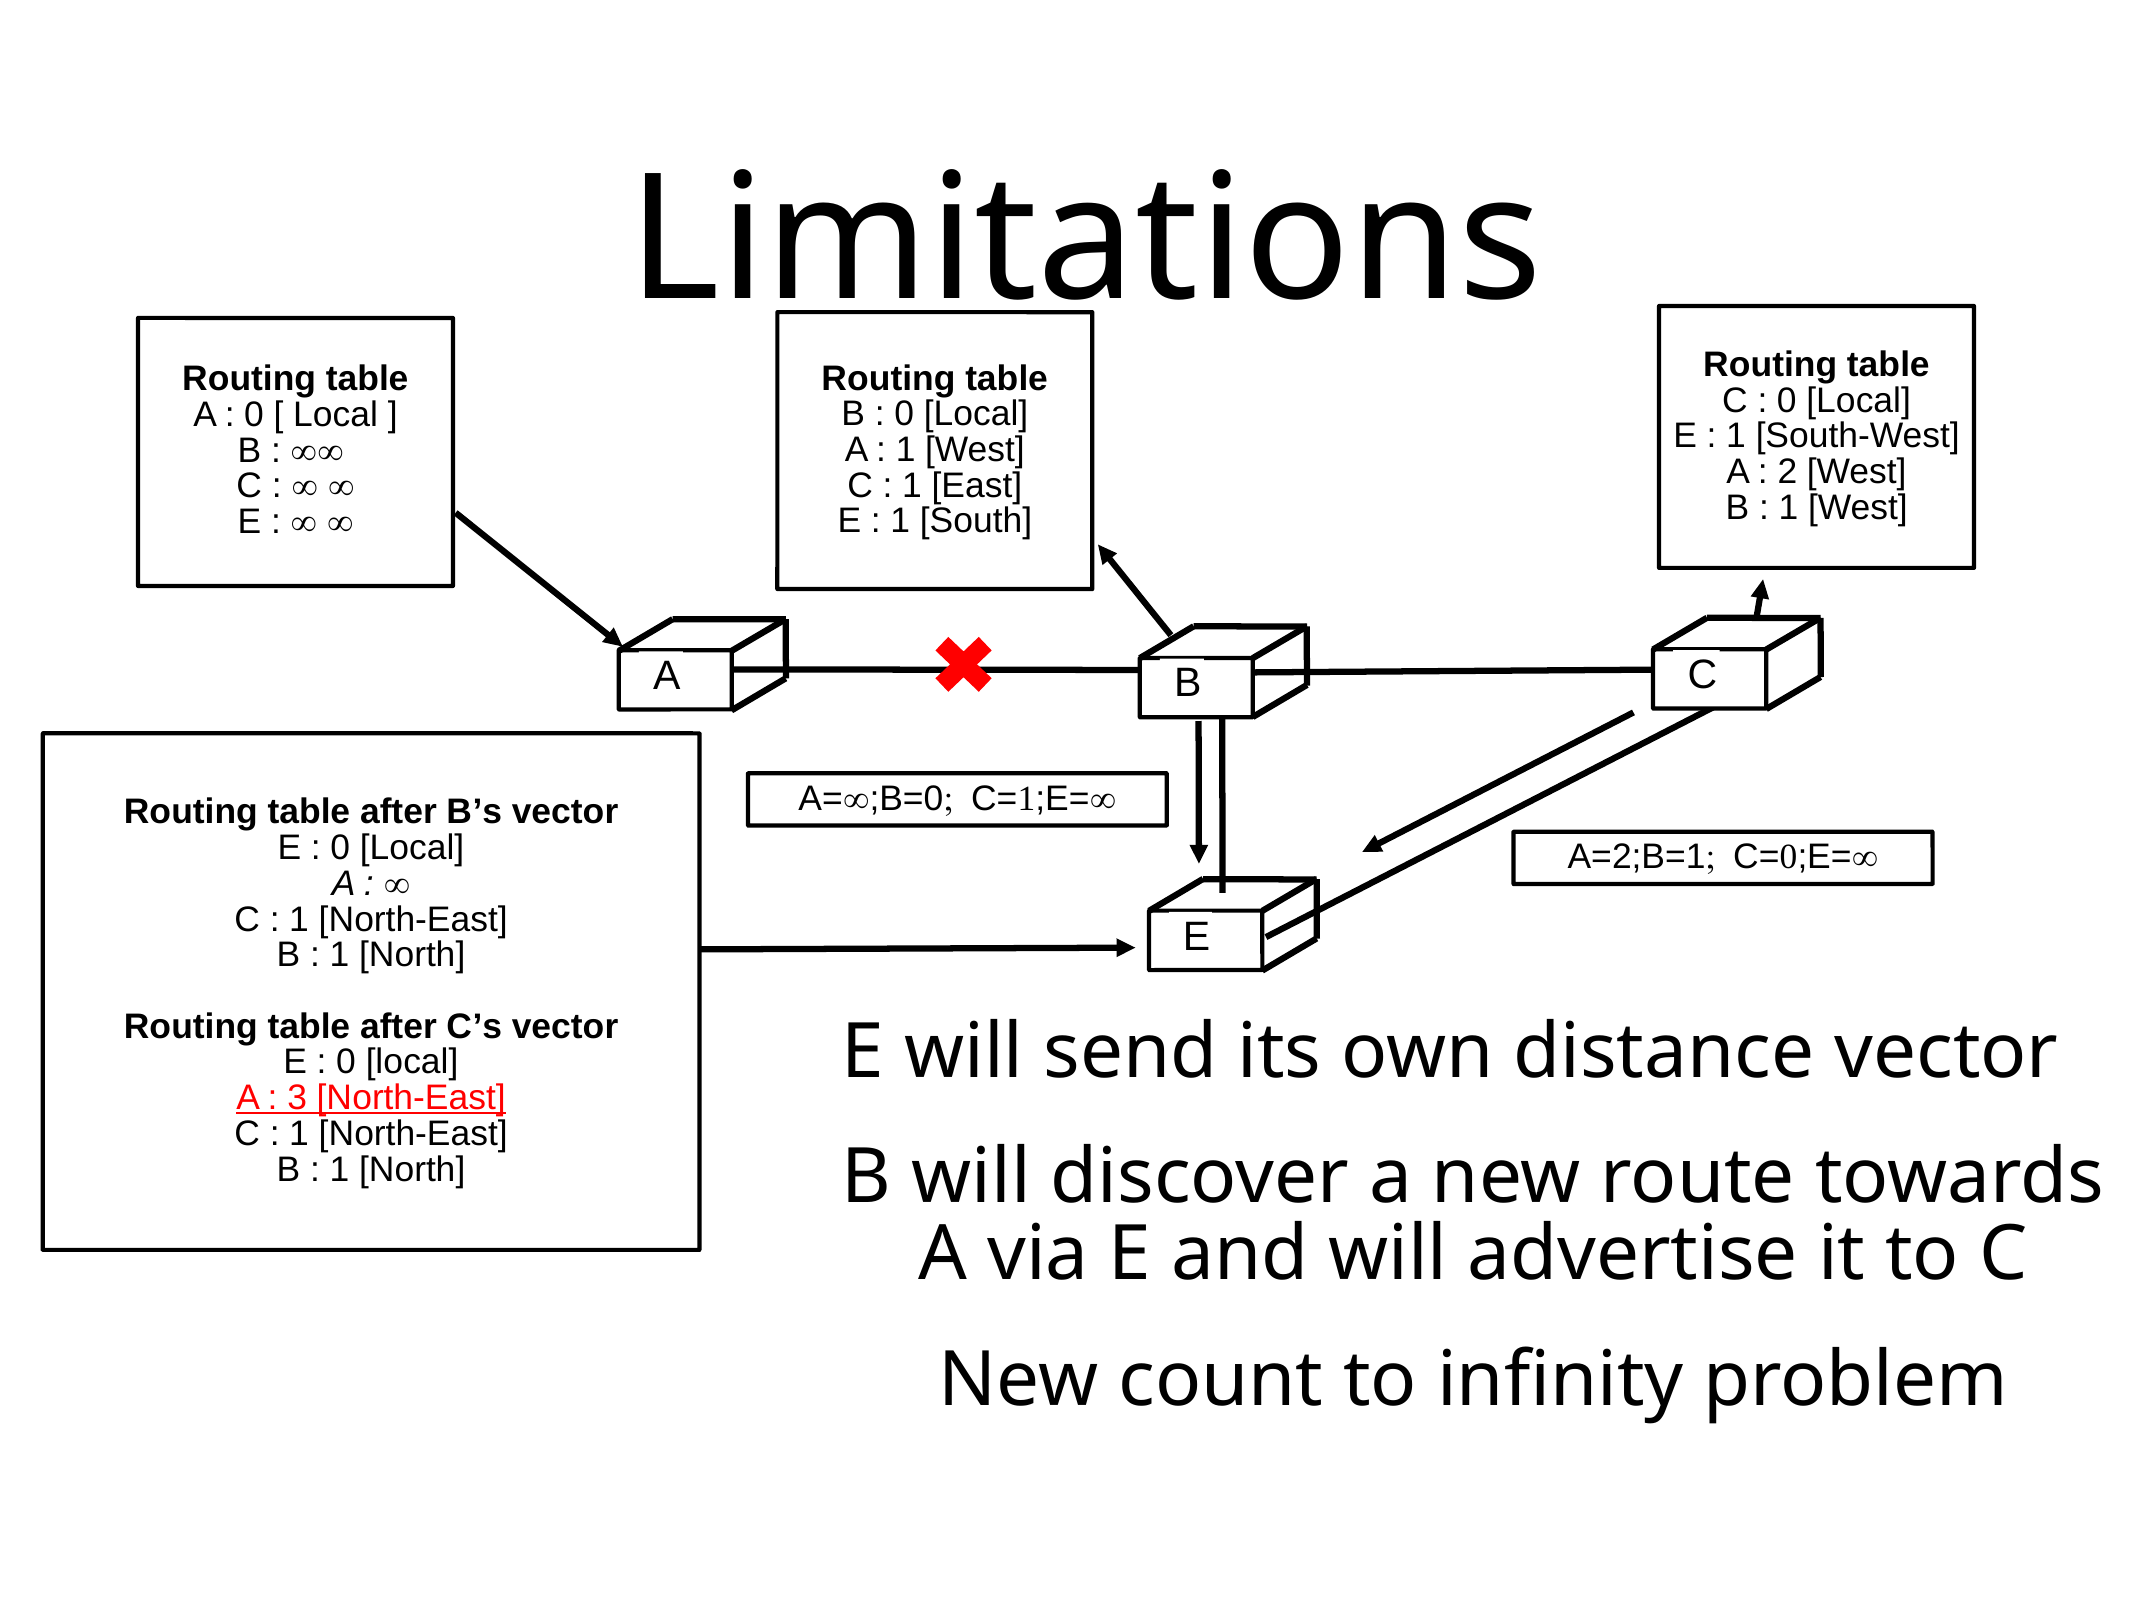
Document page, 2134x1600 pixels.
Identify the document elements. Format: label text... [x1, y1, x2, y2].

text_box [935, 636, 992, 692]
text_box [137, 317, 454, 587]
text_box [618, 618, 787, 711]
text_box [1098, 544, 1163, 624]
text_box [777, 311, 1093, 590]
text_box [1148, 878, 1318, 971]
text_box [1139, 626, 1308, 718]
text_box [458, 514, 613, 645]
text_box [1513, 831, 1933, 885]
text_box [1754, 579, 1768, 616]
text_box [42, 733, 700, 1251]
text_box [1192, 727, 1206, 864]
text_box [1658, 305, 1975, 569]
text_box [1652, 617, 1821, 710]
title Limitations [220, 42, 1998, 343]
text_box [1362, 712, 1634, 852]
list E will send its own distance vector B will discover a new route towards A via E and will advertise it to C New count to infinity problem [664, 1007, 2134, 1402]
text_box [747, 773, 1168, 826]
text_box [705, 941, 1136, 954]
